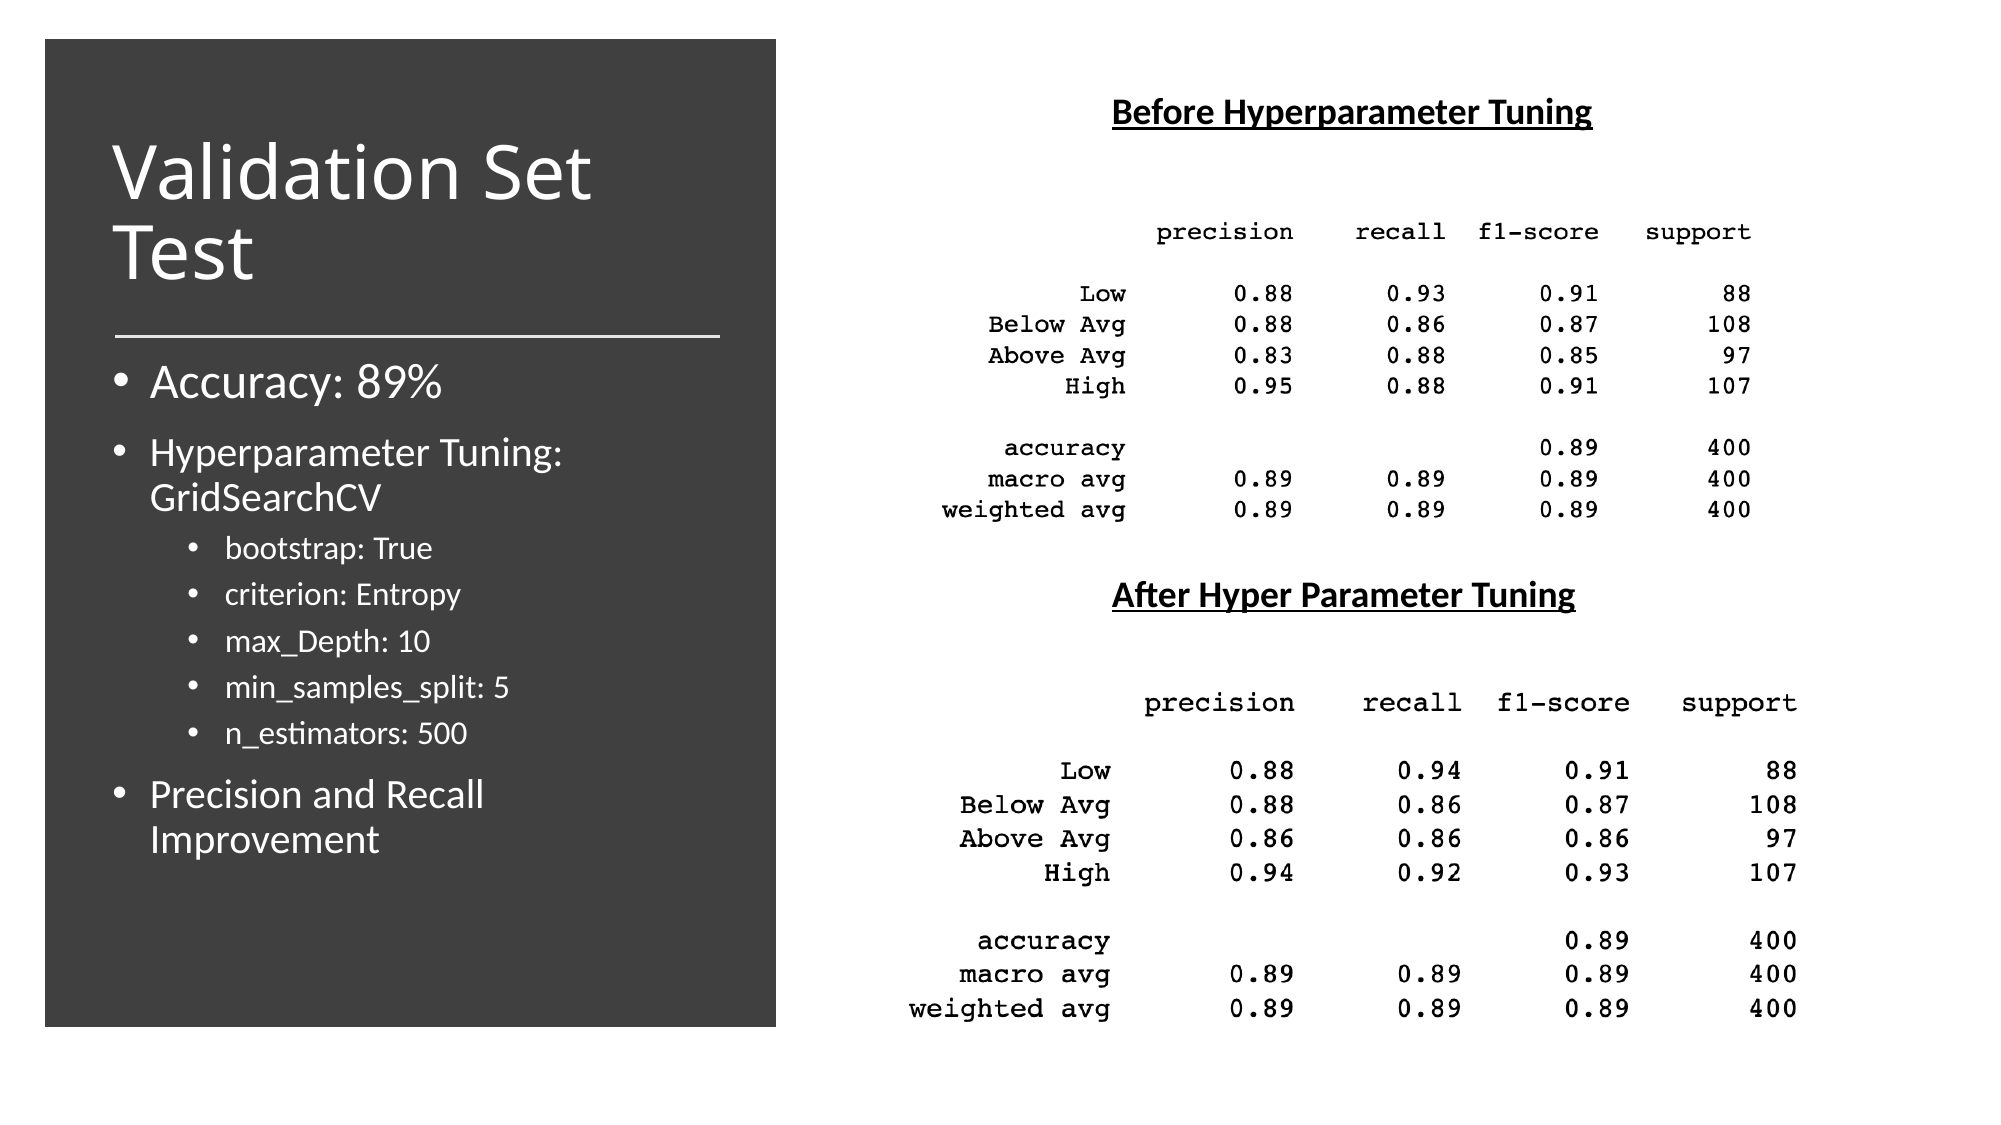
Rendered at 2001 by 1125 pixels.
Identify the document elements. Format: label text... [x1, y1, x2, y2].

picture [942, 215, 1765, 549]
title Validation Set Test [97, 105, 725, 326]
text_box After Hyper Parameter Tuning [1097, 562, 1862, 623]
picture [896, 689, 1811, 1045]
text_box [54, 49, 767, 1018]
text_box Before Hyperparameter Tuning [1097, 79, 1797, 140]
list Accuracy: 89% Hyperparameter Tuning: GridSearchCV bootstrap: True criterion: Entropy max_Depth: 10 min_samples_split: 5 n_estimators: 500 Precision and Recall Improvement [97, 348, 725, 967]
